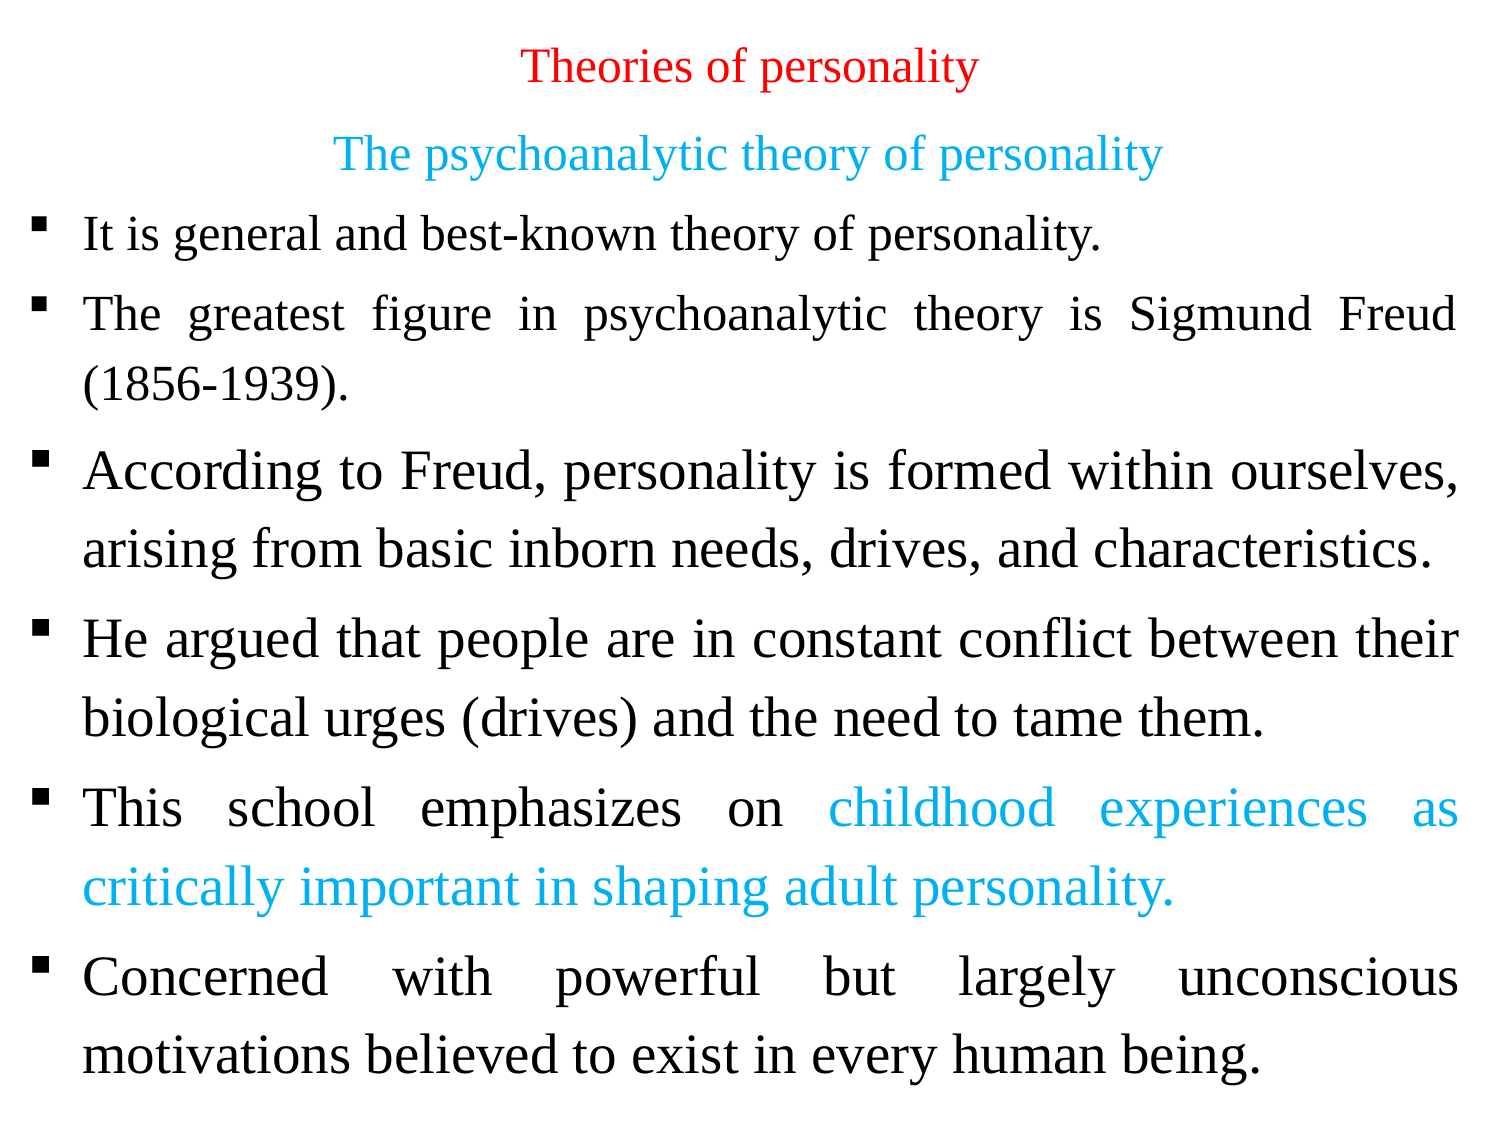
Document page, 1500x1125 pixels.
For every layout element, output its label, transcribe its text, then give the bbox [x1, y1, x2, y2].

title Theories of personality [75, 24, 1425, 100]
list The psychoanalytic theory of personality It is general and best-known theory of personality. The greatest figure in psychoanalytic theory is Sigmund Freud (1856-1939). According to Freud, personality is formed within ourselves, arising from basic inborn needs, drives, and characteristics. He argued that people are in constant conflict between their biological urges (drives) and the need to tame them. This school emphasizes on childhood experiences as critically important in shaping adult personality. Concerned with powerful but largely unconscious motivations believed to exist in every human being. [12, 112, 1475, 1113]
